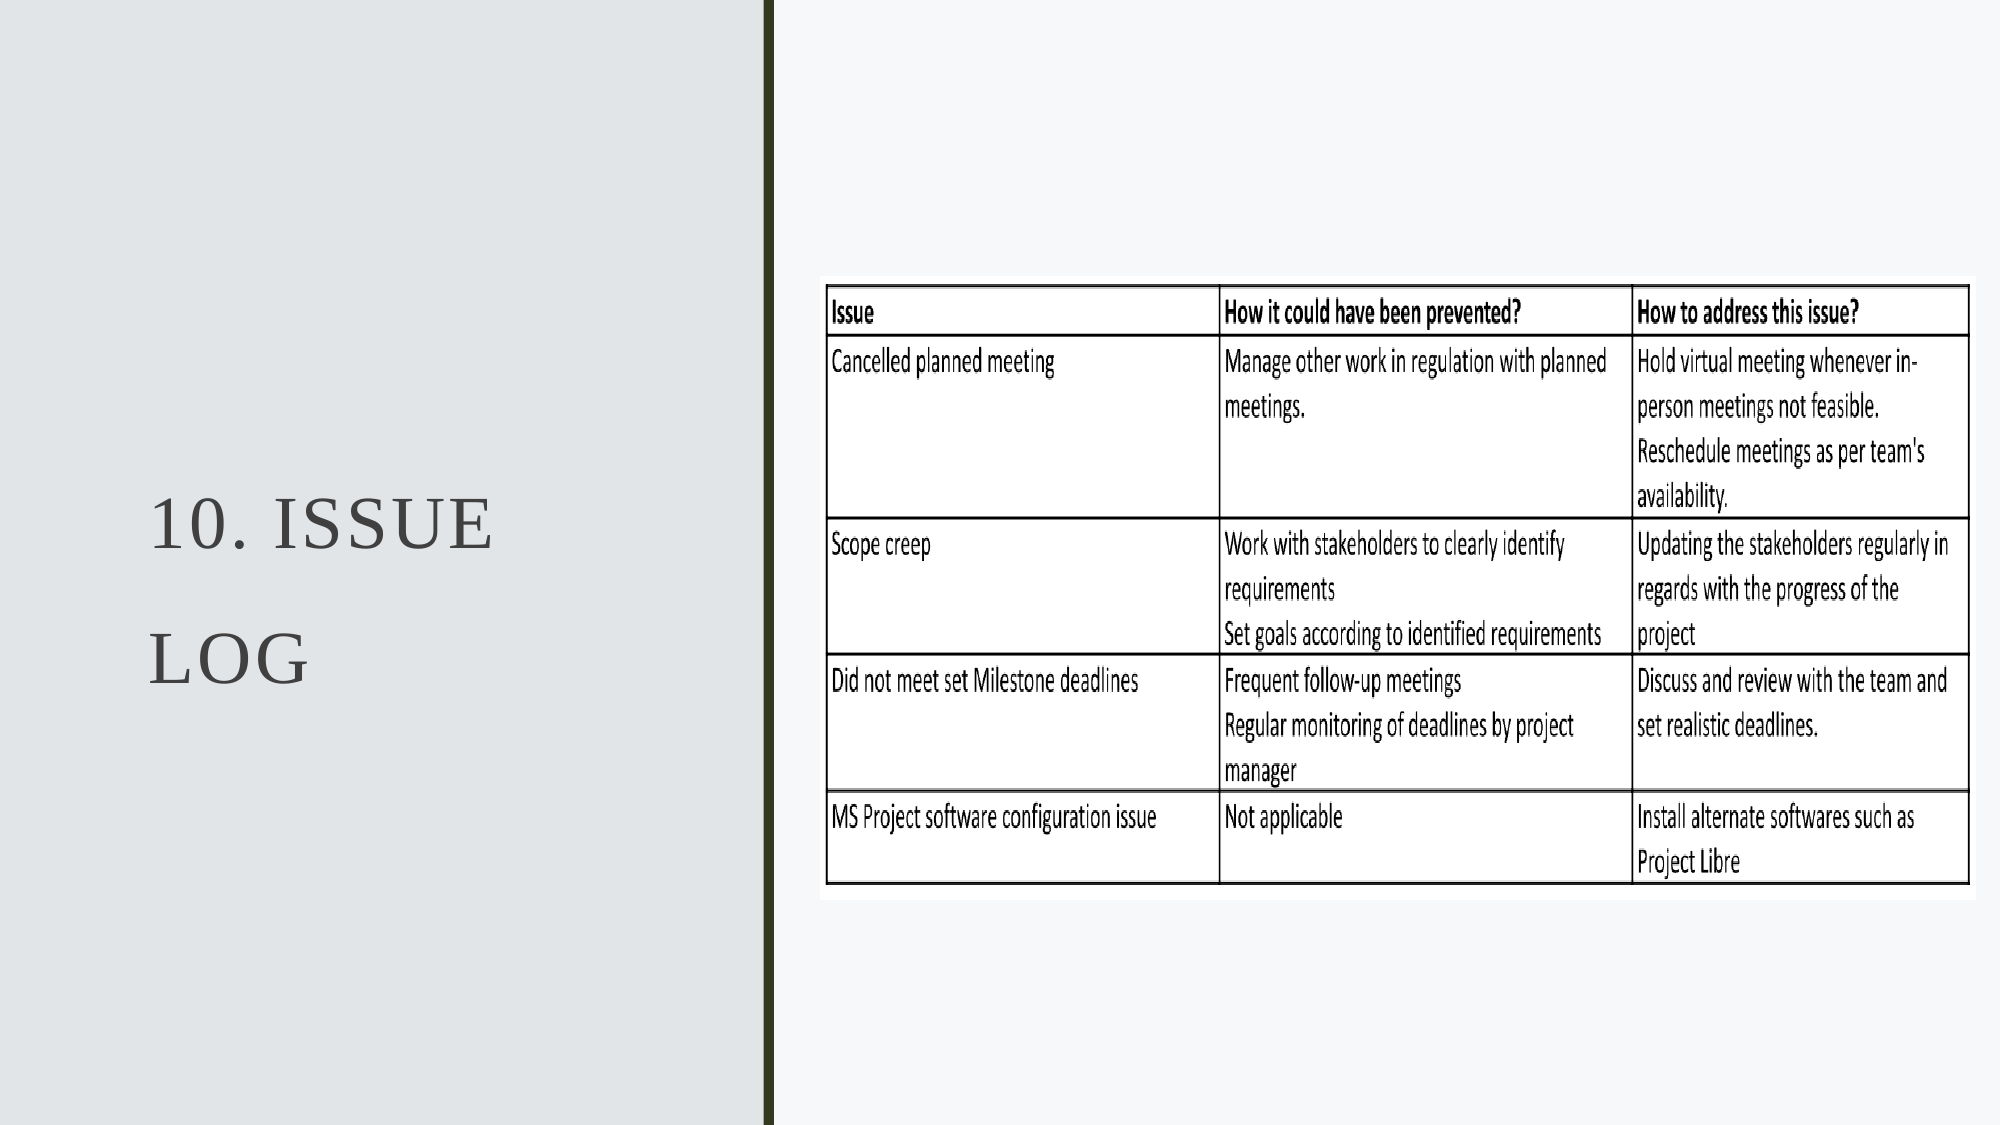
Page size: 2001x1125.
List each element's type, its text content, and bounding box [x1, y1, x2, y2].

title 10. ISSUE LOG [130, 380, 691, 745]
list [820, 275, 1976, 900]
